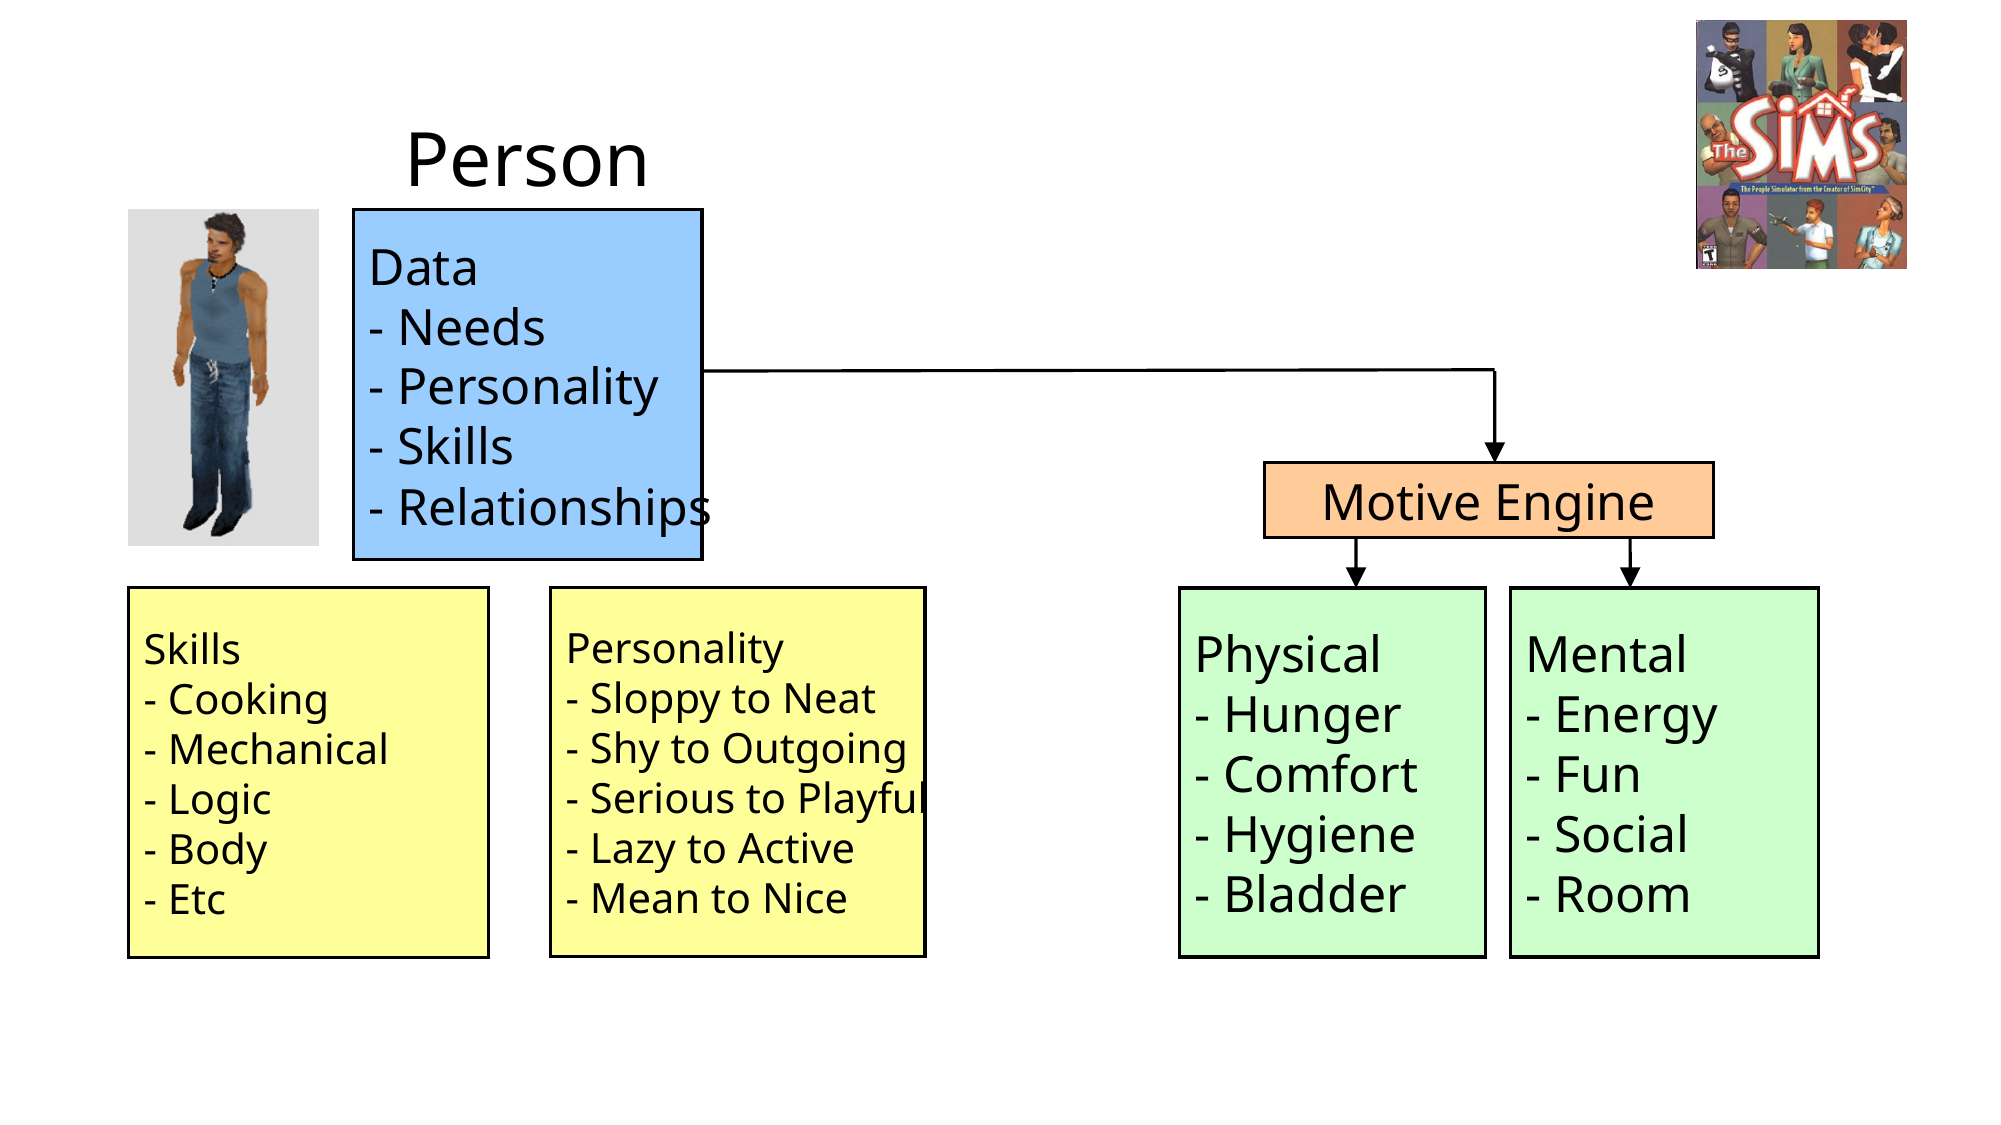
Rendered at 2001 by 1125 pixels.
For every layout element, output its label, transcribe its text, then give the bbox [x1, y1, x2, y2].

picture [1696, 19, 1907, 269]
text_box [1345, 537, 1367, 589]
text_box Personality - Sloppy to Neat - Shy to Outgoing - Serious to Playful - Lazy to Active - Mean to Nice [550, 587, 925, 957]
text_box Skills - Cooking - Mechanical - Logic - Body - Etc [128, 587, 489, 958]
text_box [1484, 371, 1506, 463]
text_box Data - Needs - Personality - Skills - Relationships [353, 209, 702, 560]
text_box Physical - Hunger - Comfort - Hygiene - Bladder [1179, 588, 1486, 957]
text_box Person [380, 103, 676, 209]
text_box Motive Engine [1264, 462, 1714, 538]
text_box Mental - Energy - Fun - Social - Room [1510, 588, 1819, 957]
text_box [1619, 537, 1641, 589]
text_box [128, 209, 319, 546]
